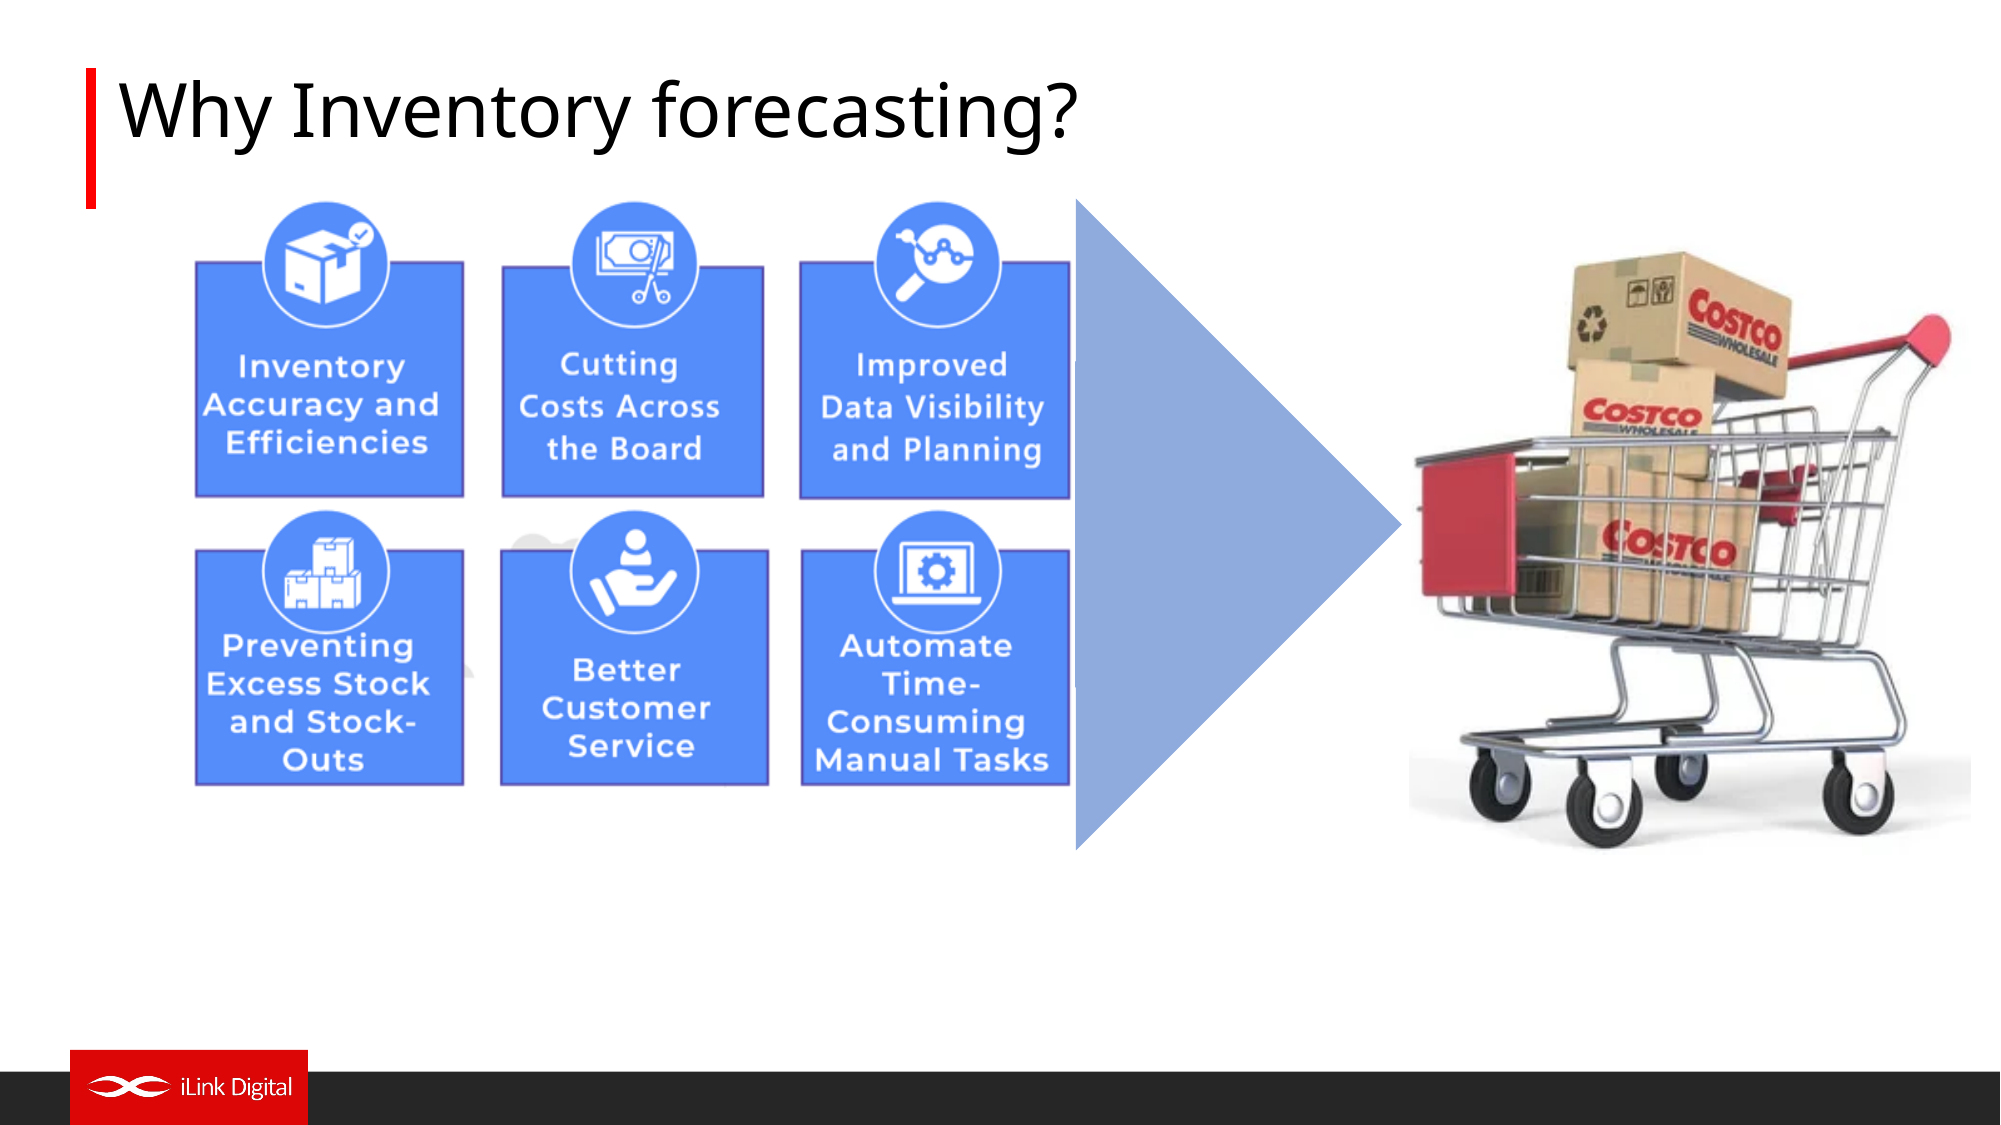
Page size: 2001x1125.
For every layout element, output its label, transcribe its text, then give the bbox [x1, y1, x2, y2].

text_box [103, 198, 1409, 851]
text_box Why Inventory forecasting? [103, 55, 1339, 161]
picture [186, 198, 1075, 788]
picture [67, 1058, 311, 1117]
picture [1409, 198, 1971, 855]
